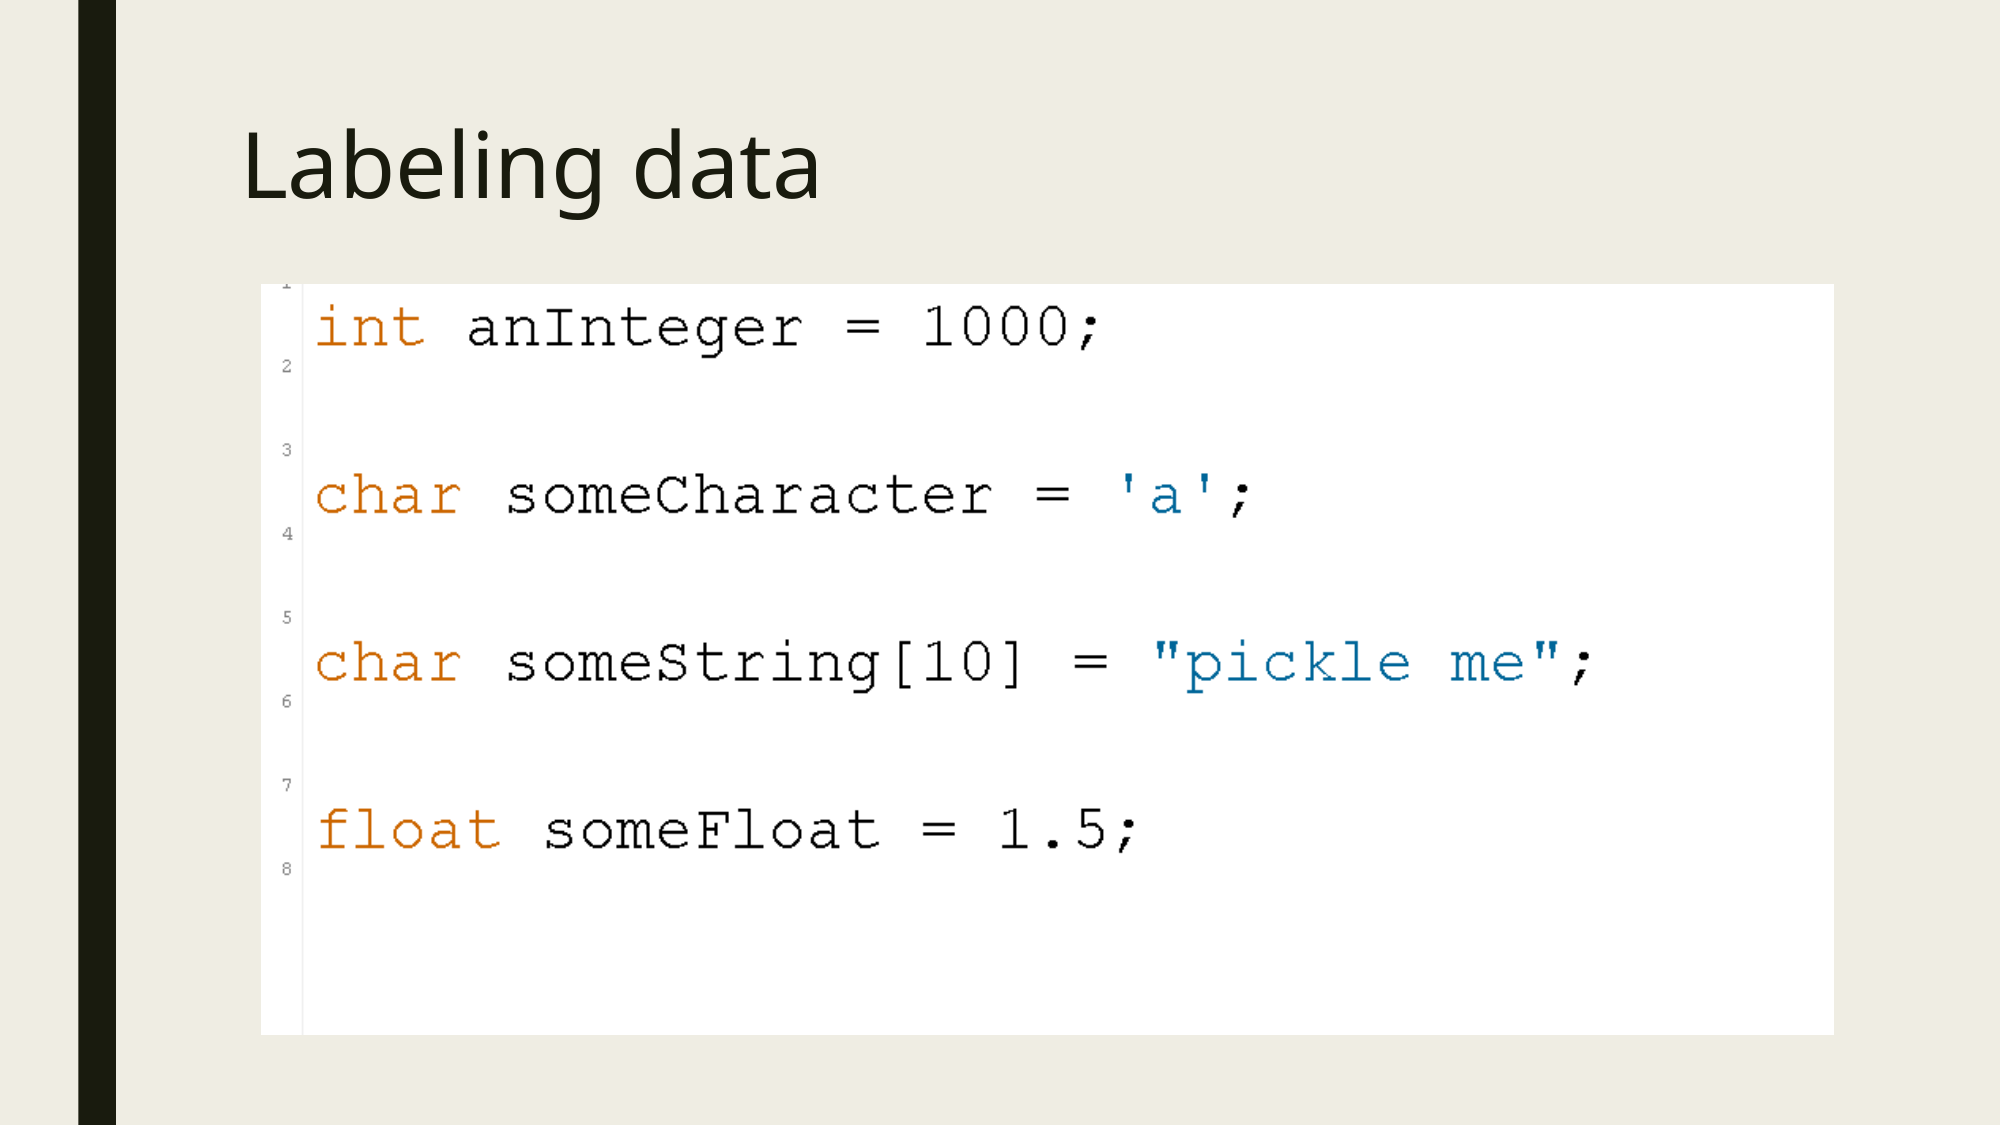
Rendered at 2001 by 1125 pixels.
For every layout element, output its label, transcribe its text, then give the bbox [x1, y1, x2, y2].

title Labeling data [225, 112, 1800, 357]
picture [261, 284, 1834, 1035]
